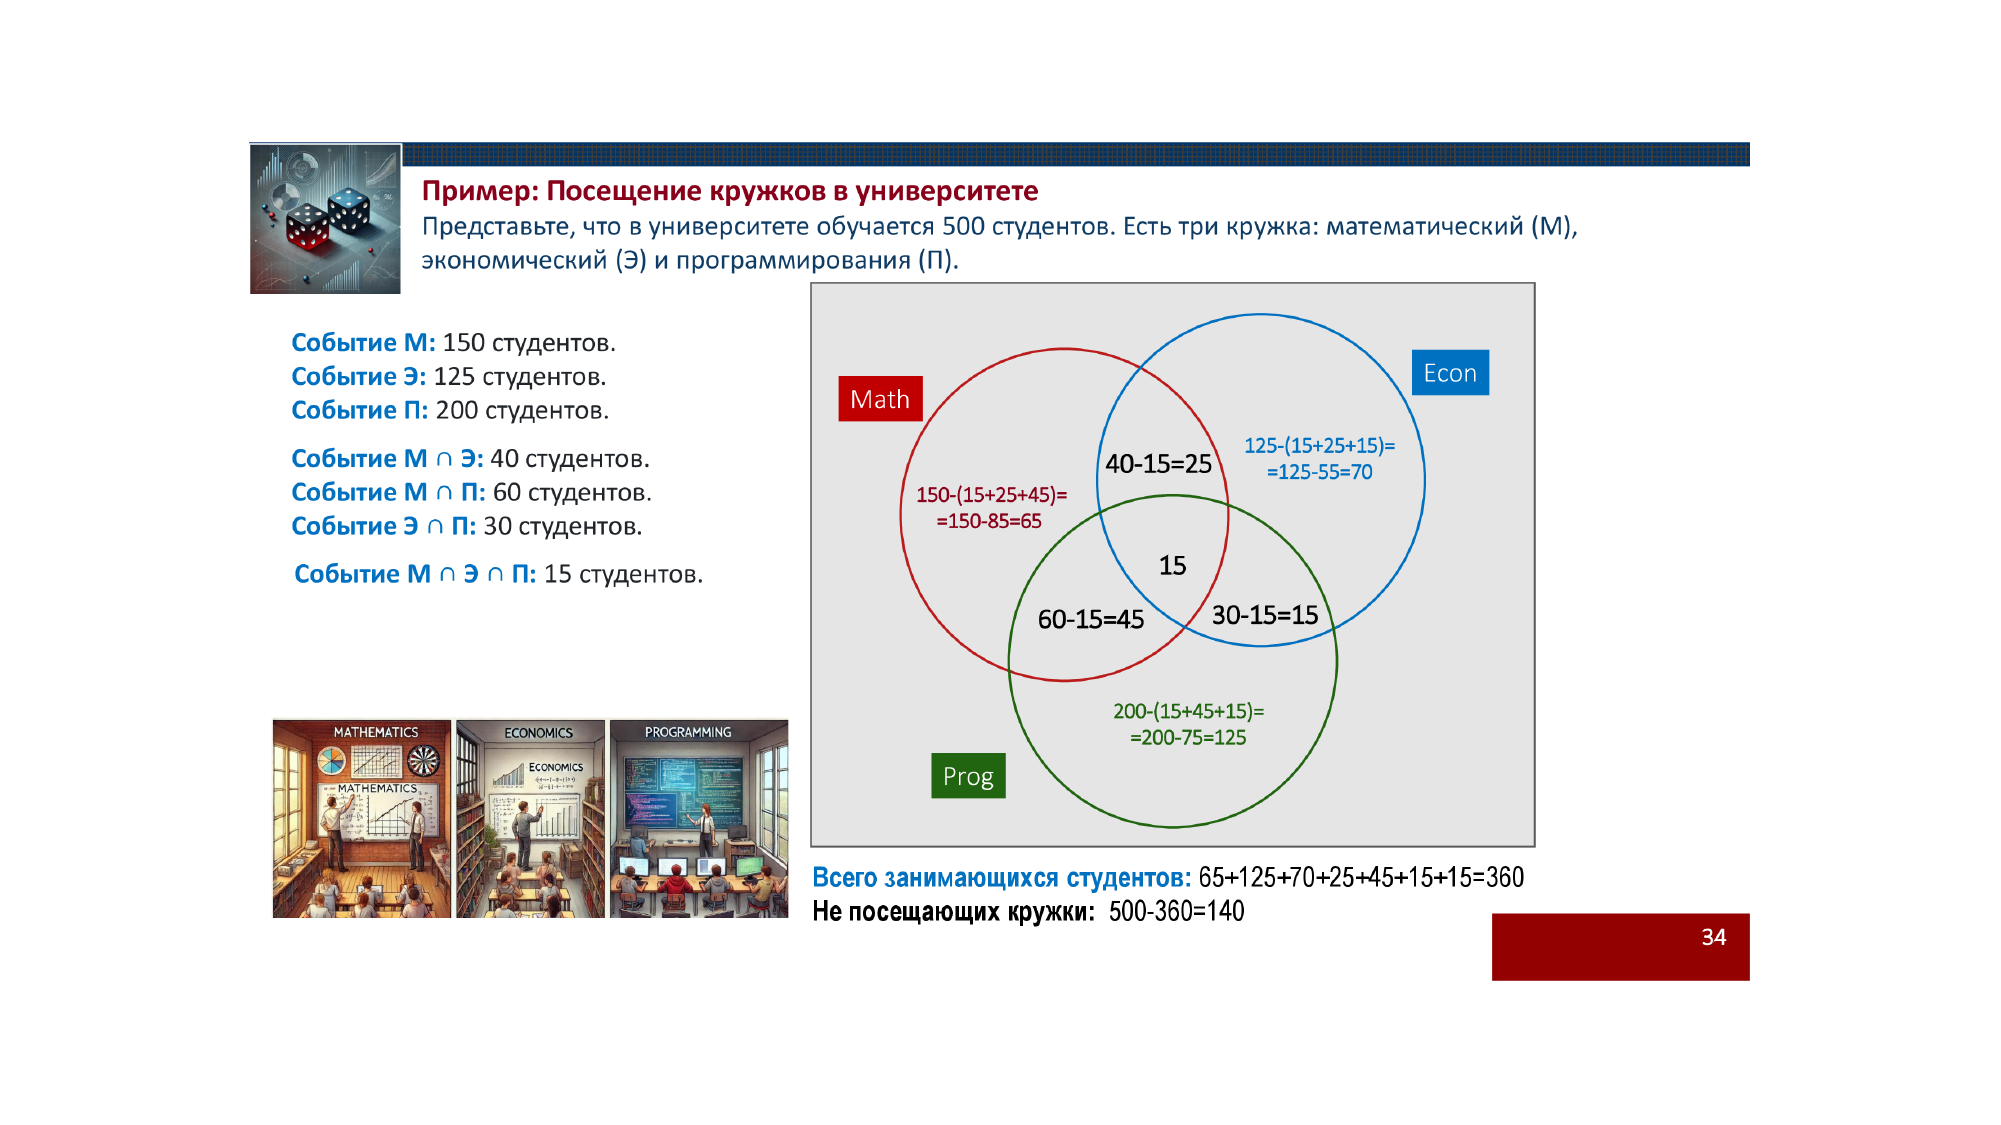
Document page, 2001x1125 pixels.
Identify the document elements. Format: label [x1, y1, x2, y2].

picture [249, 141, 1751, 987]
